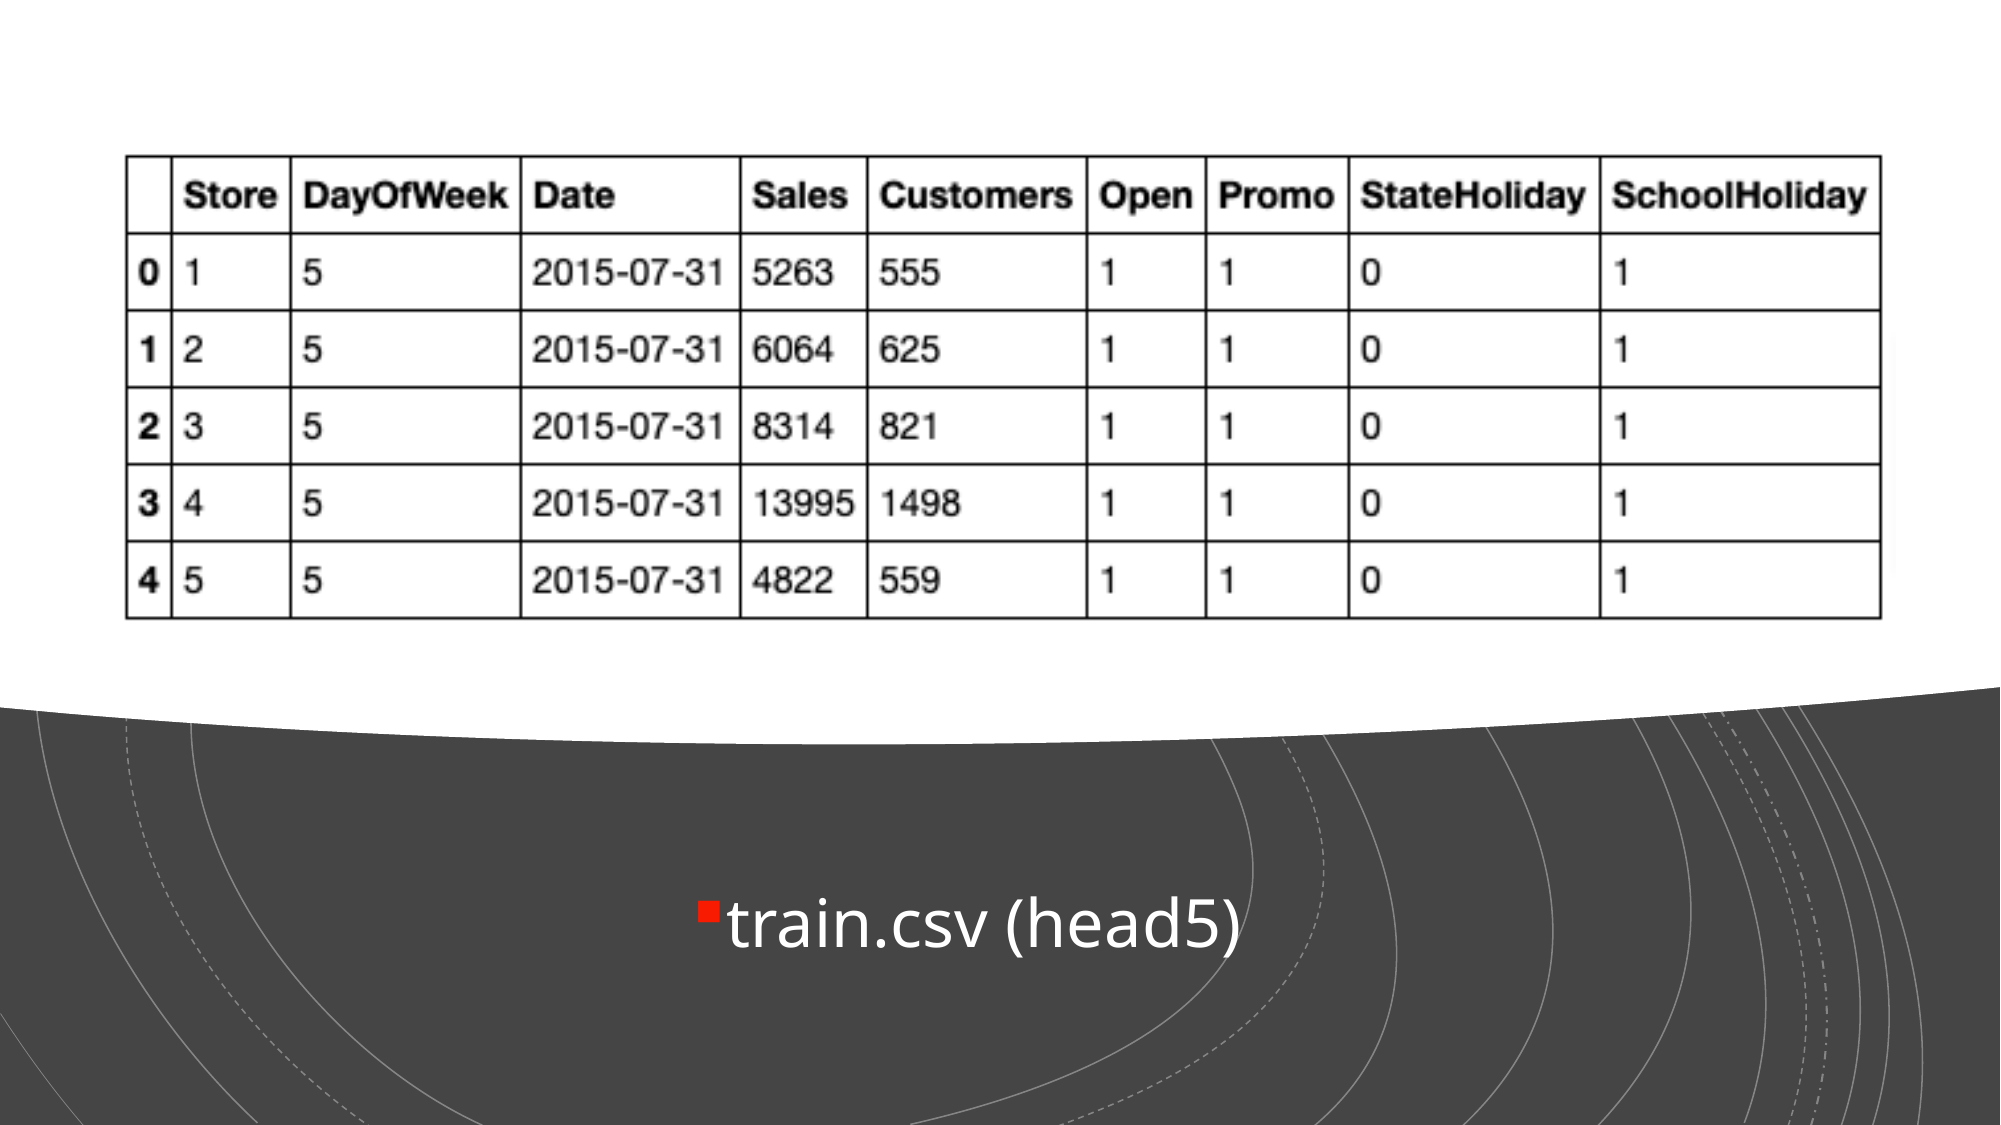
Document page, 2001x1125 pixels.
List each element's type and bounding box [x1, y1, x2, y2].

picture [105, 148, 1897, 624]
text_box [0, 0, 2000, 1125]
